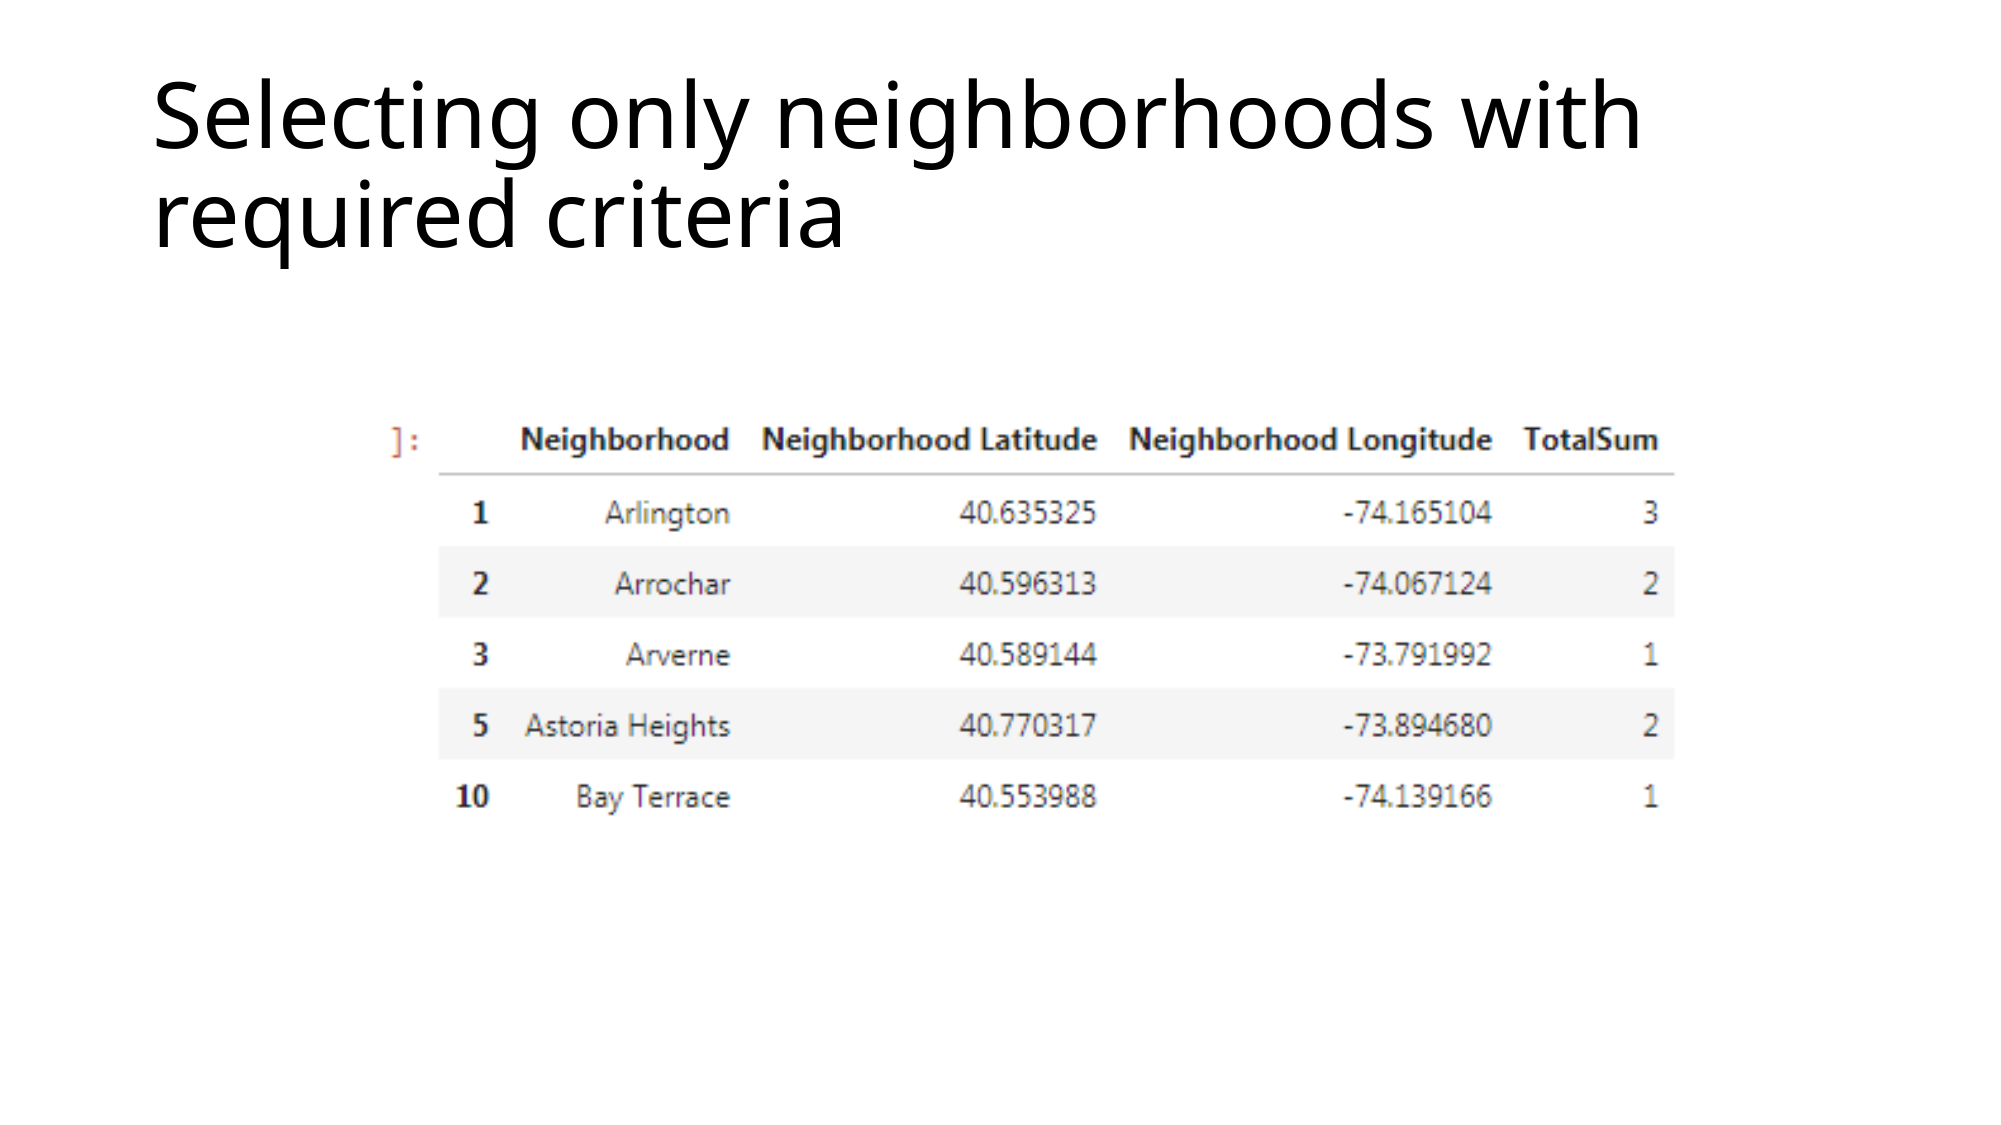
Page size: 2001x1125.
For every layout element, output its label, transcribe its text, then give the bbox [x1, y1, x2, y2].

picture [389, 390, 1784, 922]
title Selecting only neighborhoods with required criteria [137, 59, 1863, 278]
